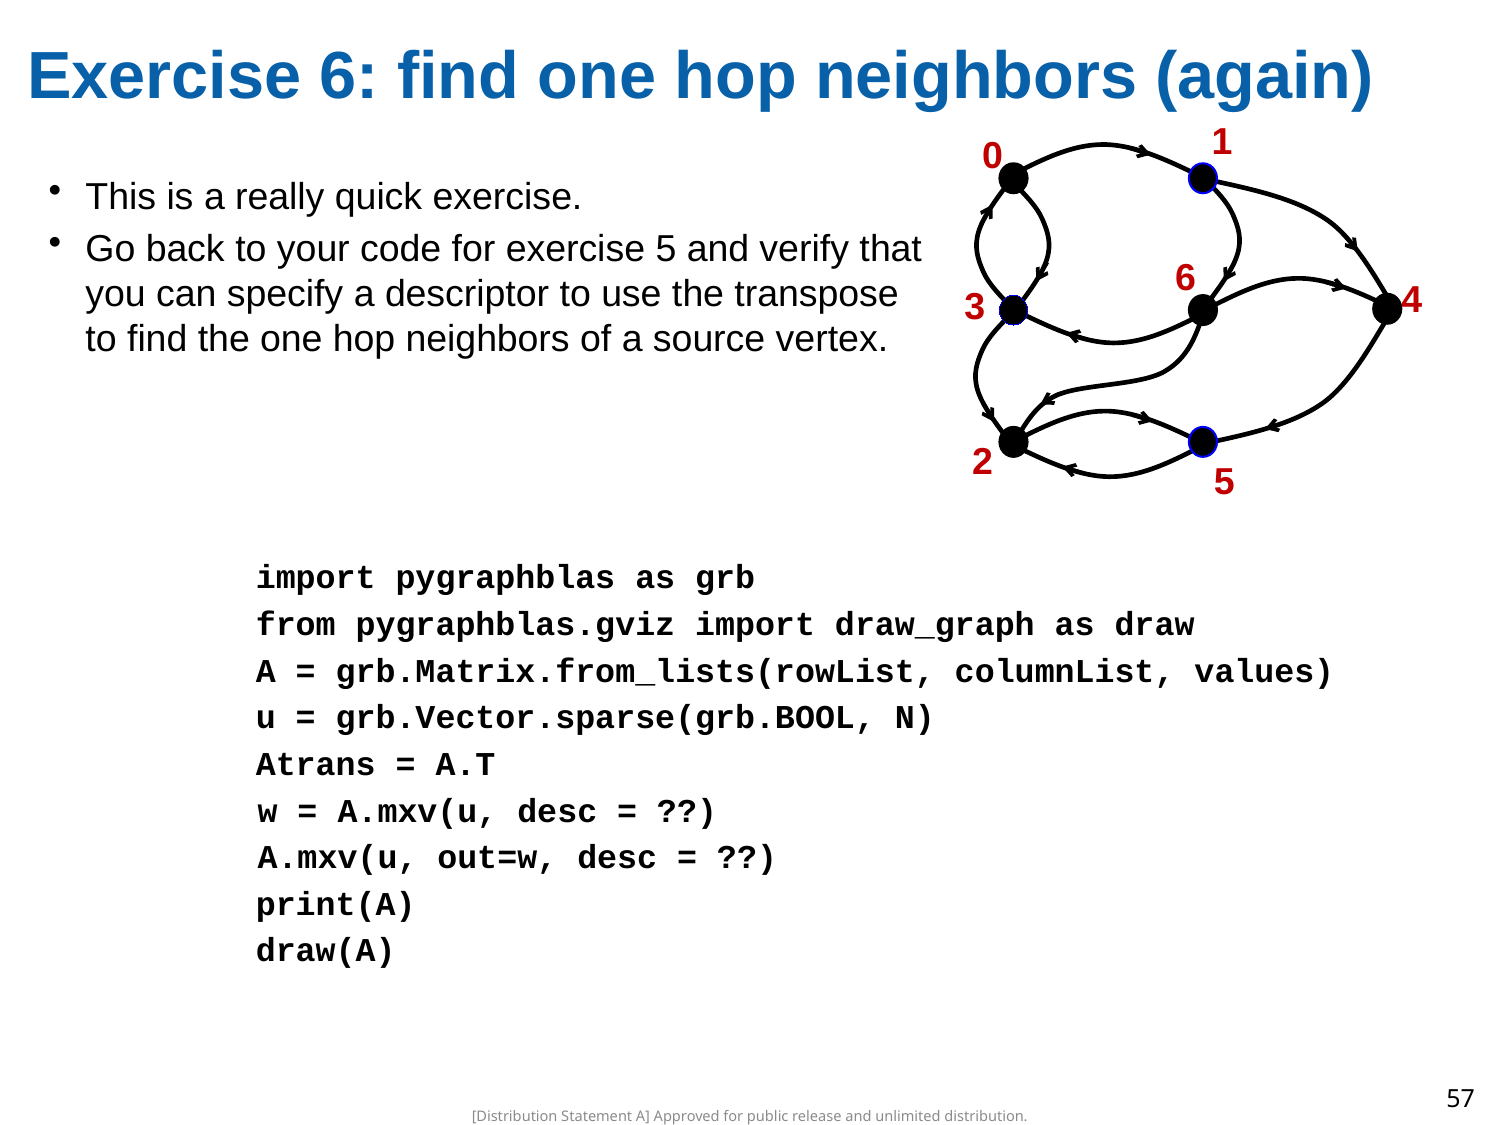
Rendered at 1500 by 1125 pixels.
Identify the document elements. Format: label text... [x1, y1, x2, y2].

slide_number 57 [1431, 1074, 1500, 1125]
title Exercise 6: find one hop neighbors (again) [27, 31, 1500, 178]
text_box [954, 109, 1432, 500]
text_box import pygraphblas as grb from pygraphblas.gviz import draw_graph as draw A = grb.Matrix.from_lists(rowList, columnList, values) u = grb.Vector.sparse(grb.BOOL, N) Atrans = A.T w = A.mxv(u, desc = ??) A.mxv(u, out=w, desc = ??) print(A) draw(A) [87, 489, 1388, 1045]
list This is a really quick exercise. Go back to your code for exercise 5 and verify that you can specify a descriptor to use the transpose to find the one hop neighbors of a source vertex. [48, 171, 934, 485]
